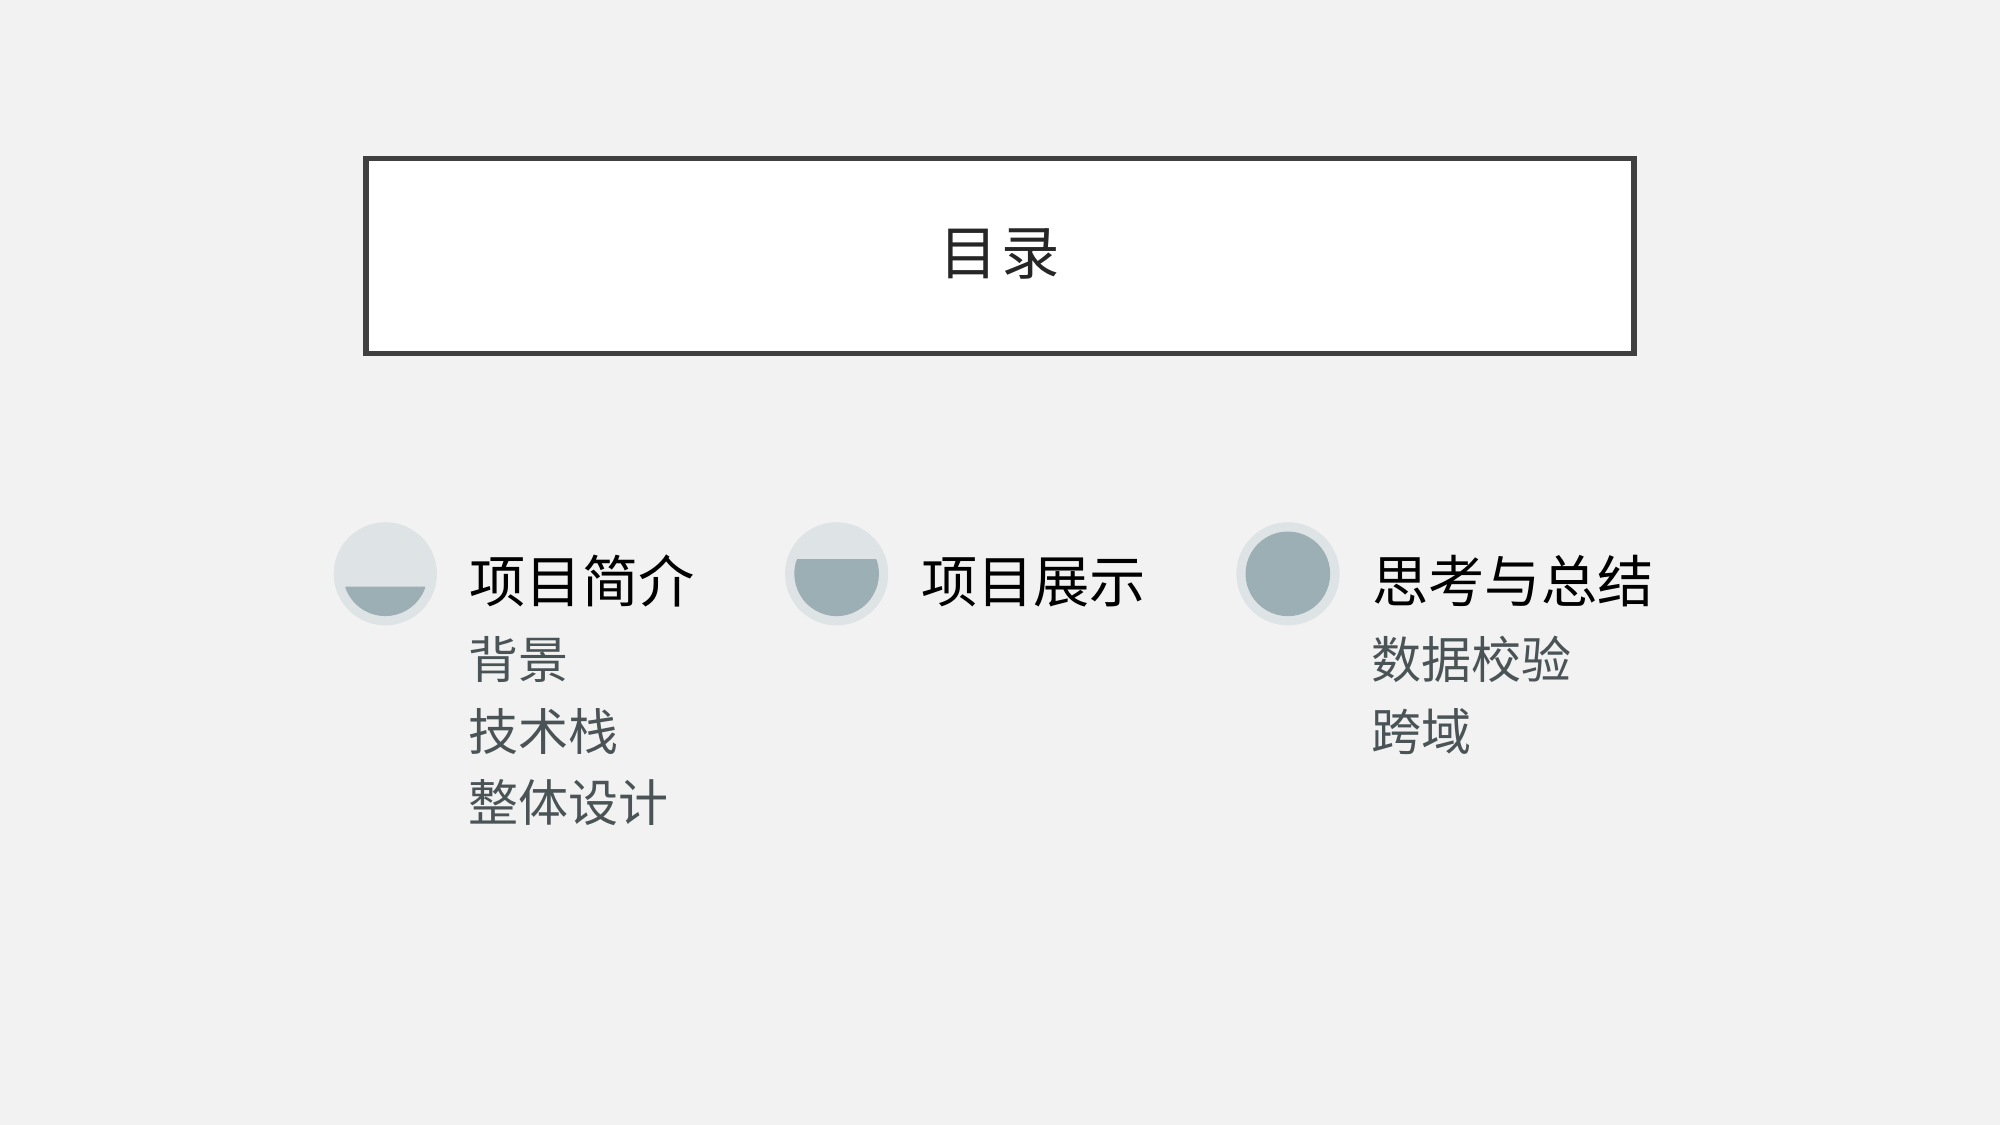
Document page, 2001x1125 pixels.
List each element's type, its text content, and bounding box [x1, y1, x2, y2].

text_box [333, 522, 1667, 1125]
title 目录 [363, 156, 1637, 356]
